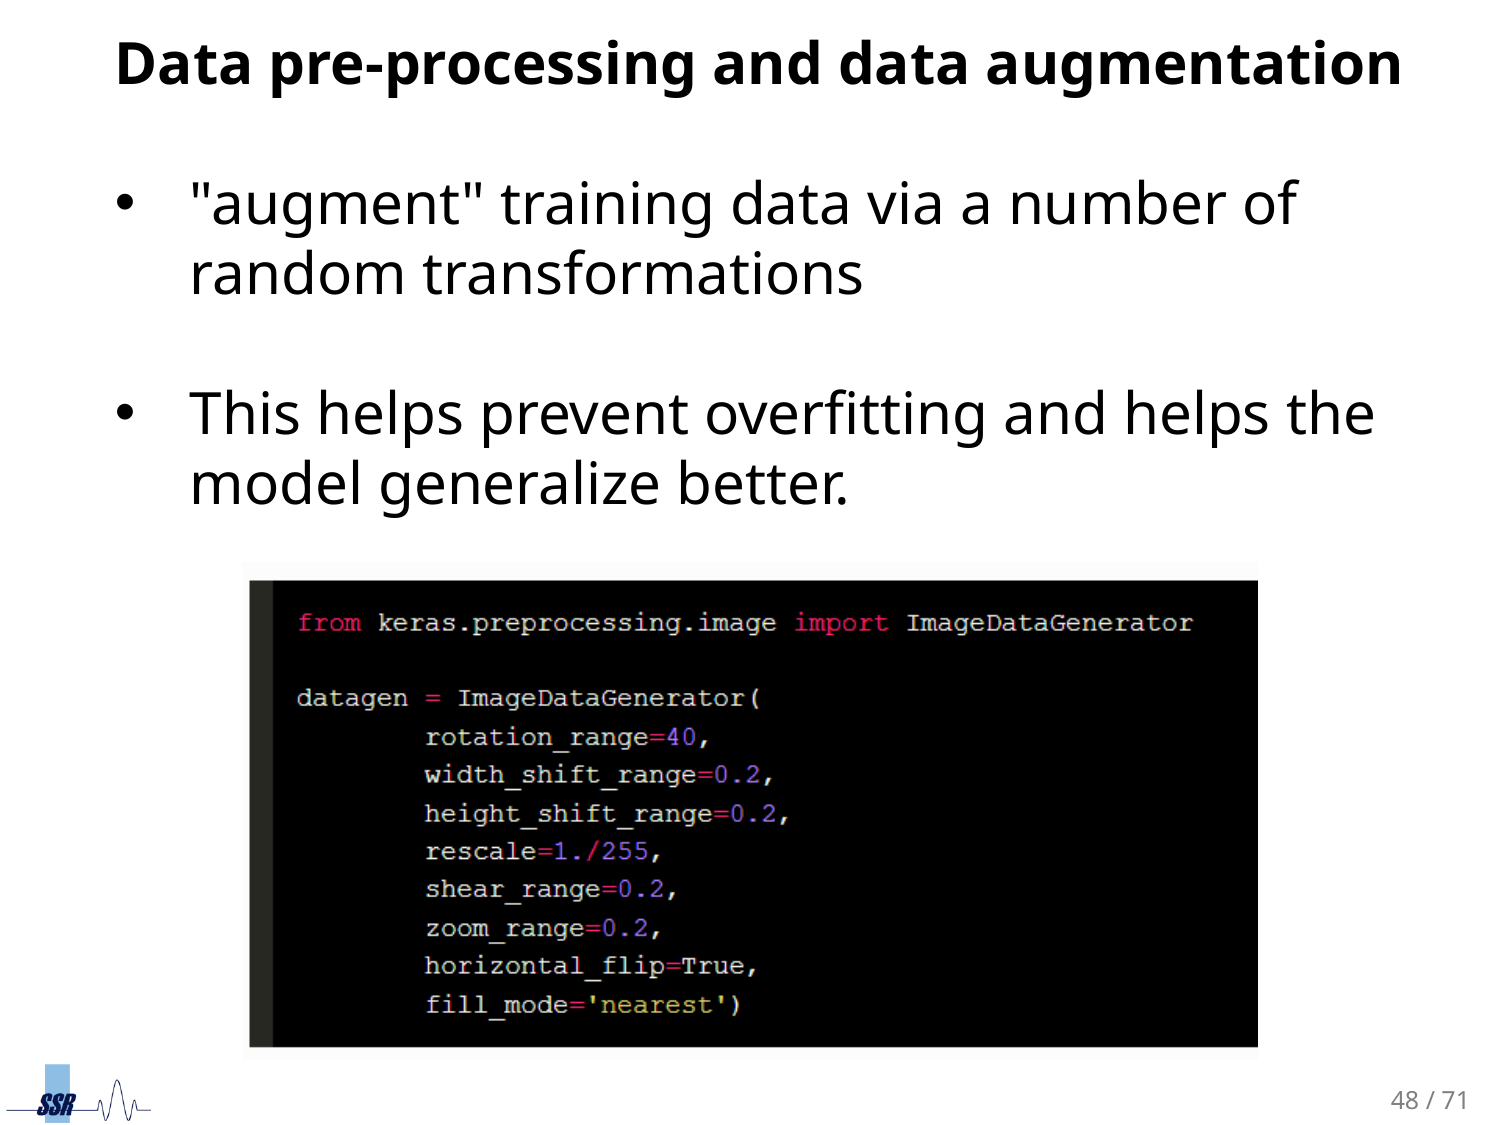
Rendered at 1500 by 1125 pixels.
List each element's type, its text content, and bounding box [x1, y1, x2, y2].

picture [241, 562, 1258, 1060]
text_box Data pre-processing and data augmentation "augment" training data via a number of random transformations This helps prevent overfitting and helps the model generalize better. [100, 19, 1424, 524]
picture [1, 1062, 151, 1125]
